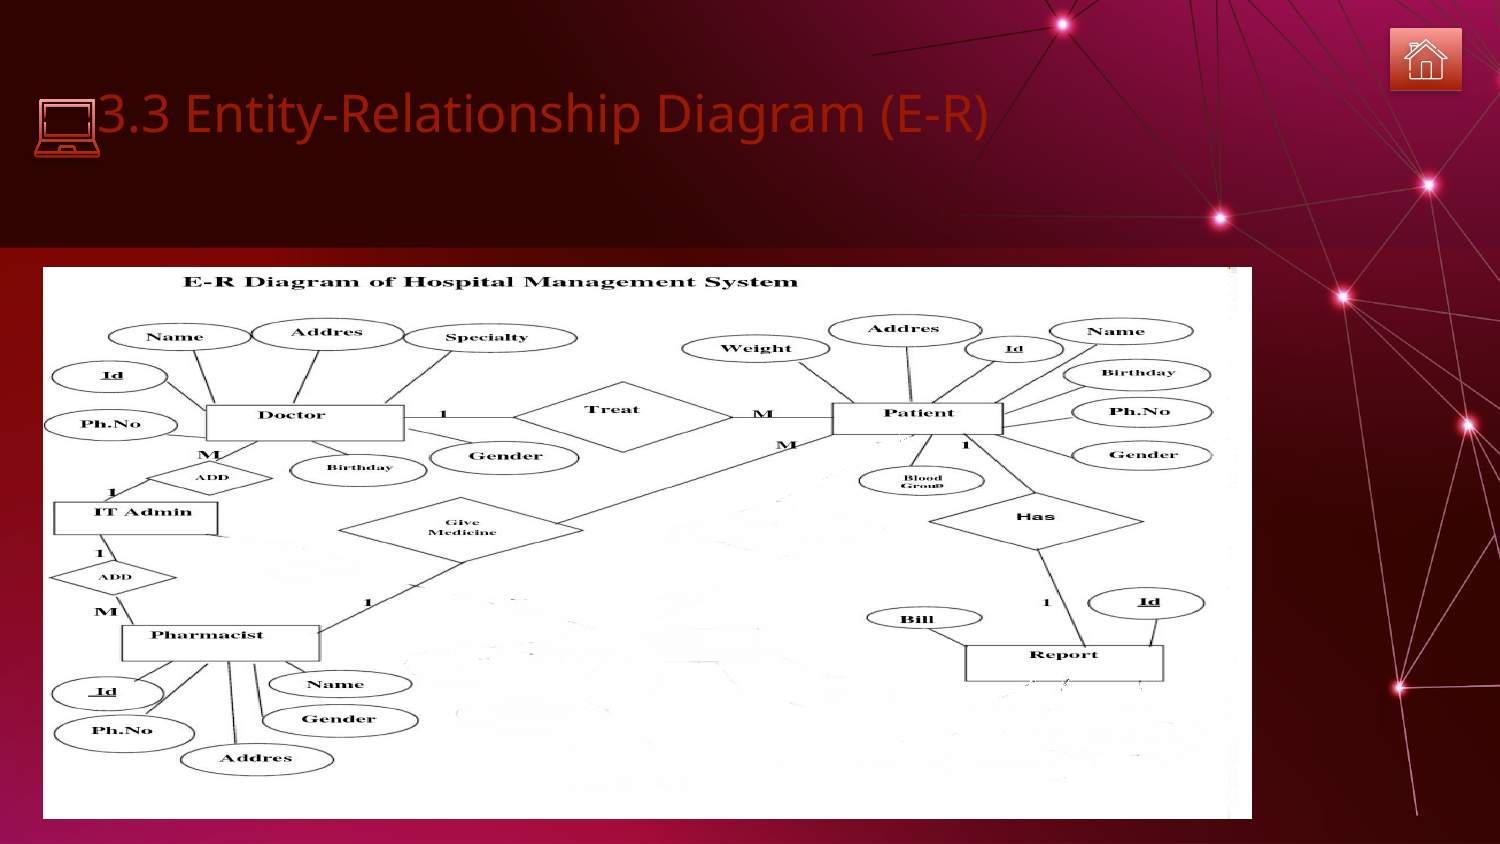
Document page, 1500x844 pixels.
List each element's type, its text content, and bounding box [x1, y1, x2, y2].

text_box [1390, 28, 1462, 91]
title 3.3 Entity-Relationship Diagram (E-R) [4, 65, 1355, 289]
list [43, 267, 1252, 819]
picture [0, 0, 1500, 844]
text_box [34, 99, 101, 158]
